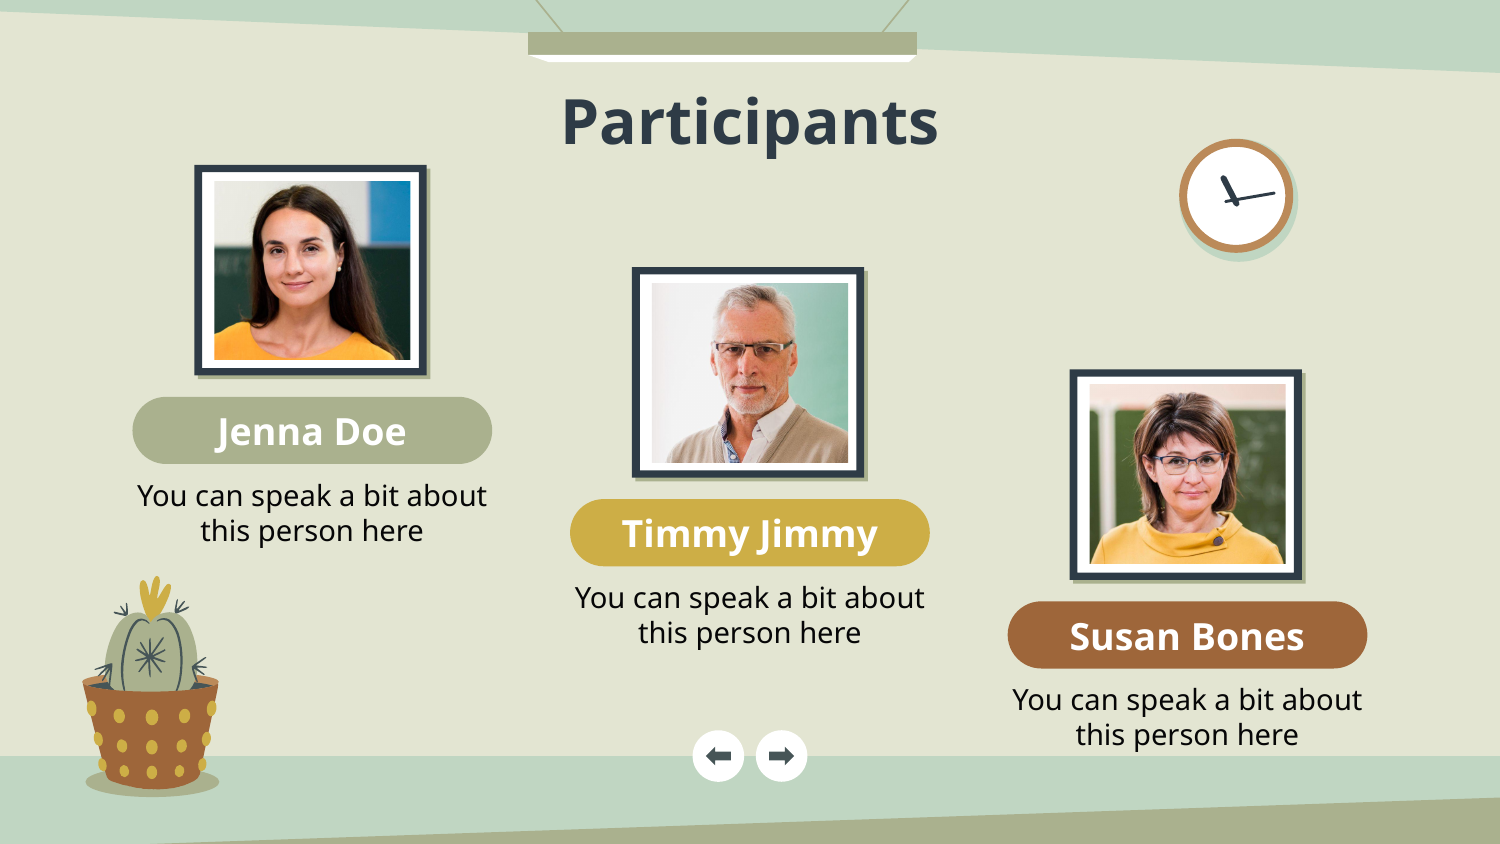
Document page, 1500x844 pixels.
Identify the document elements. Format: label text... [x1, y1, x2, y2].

subtitle You can speak a bit about this person here [117, 481, 507, 543]
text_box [81, 575, 220, 798]
subtitle Timmy Jimmy [555, 514, 945, 551]
text_box [755, 730, 808, 782]
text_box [205, 153, 420, 391]
text_box [1013, 601, 1362, 616]
subtitle You can speak a bit about this person here [555, 584, 945, 645]
text_box [705, 746, 731, 766]
text_box [137, 396, 487, 412]
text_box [1080, 358, 1295, 595]
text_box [1159, 138, 1299, 262]
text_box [642, 255, 858, 493]
picture [1089, 384, 1286, 564]
subtitle You can speak a bit about this person here [992, 686, 1383, 748]
text_box [1013, 653, 1363, 669]
picture [651, 283, 849, 463]
text_box [692, 730, 745, 782]
subtitle Jenna Doe [117, 412, 507, 449]
text_box [138, 449, 487, 464]
subtitle Susan Bones [992, 616, 1383, 653]
picture [213, 181, 411, 361]
title Participants [118, 86, 1382, 154]
text_box [575, 551, 925, 567]
text_box [575, 499, 925, 514]
text_box [769, 746, 795, 766]
